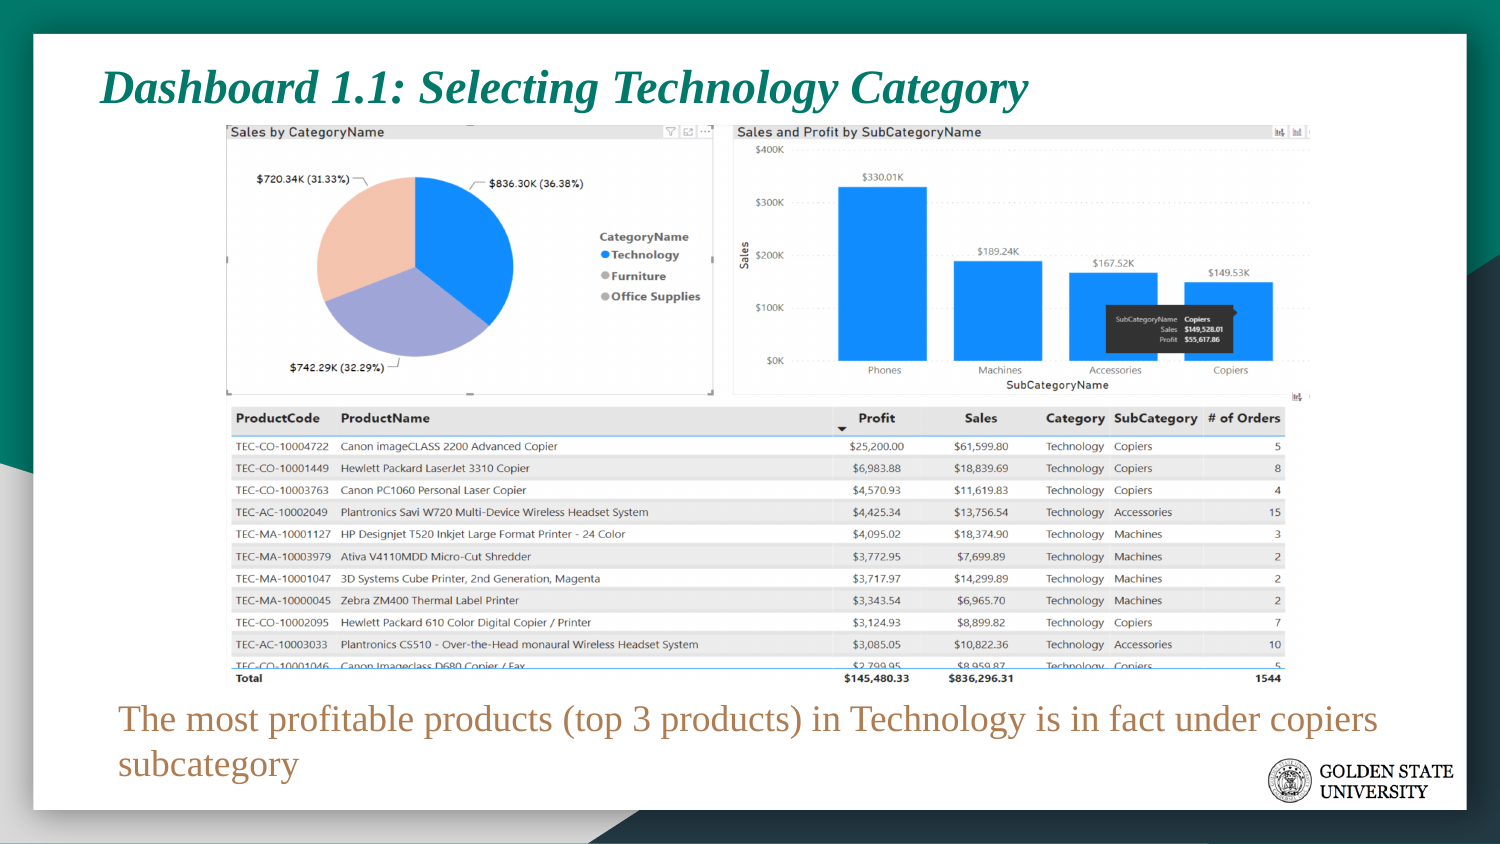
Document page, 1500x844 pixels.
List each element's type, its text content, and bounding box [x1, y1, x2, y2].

text_box Dashboard 1.1: Selecting Technology Category [84, 40, 1416, 130]
text_box The most profitable products (top 3 products) in Technology is in fact under copiers subcategory [103, 679, 1434, 768]
picture [225, 125, 1310, 687]
picture [1265, 753, 1463, 811]
